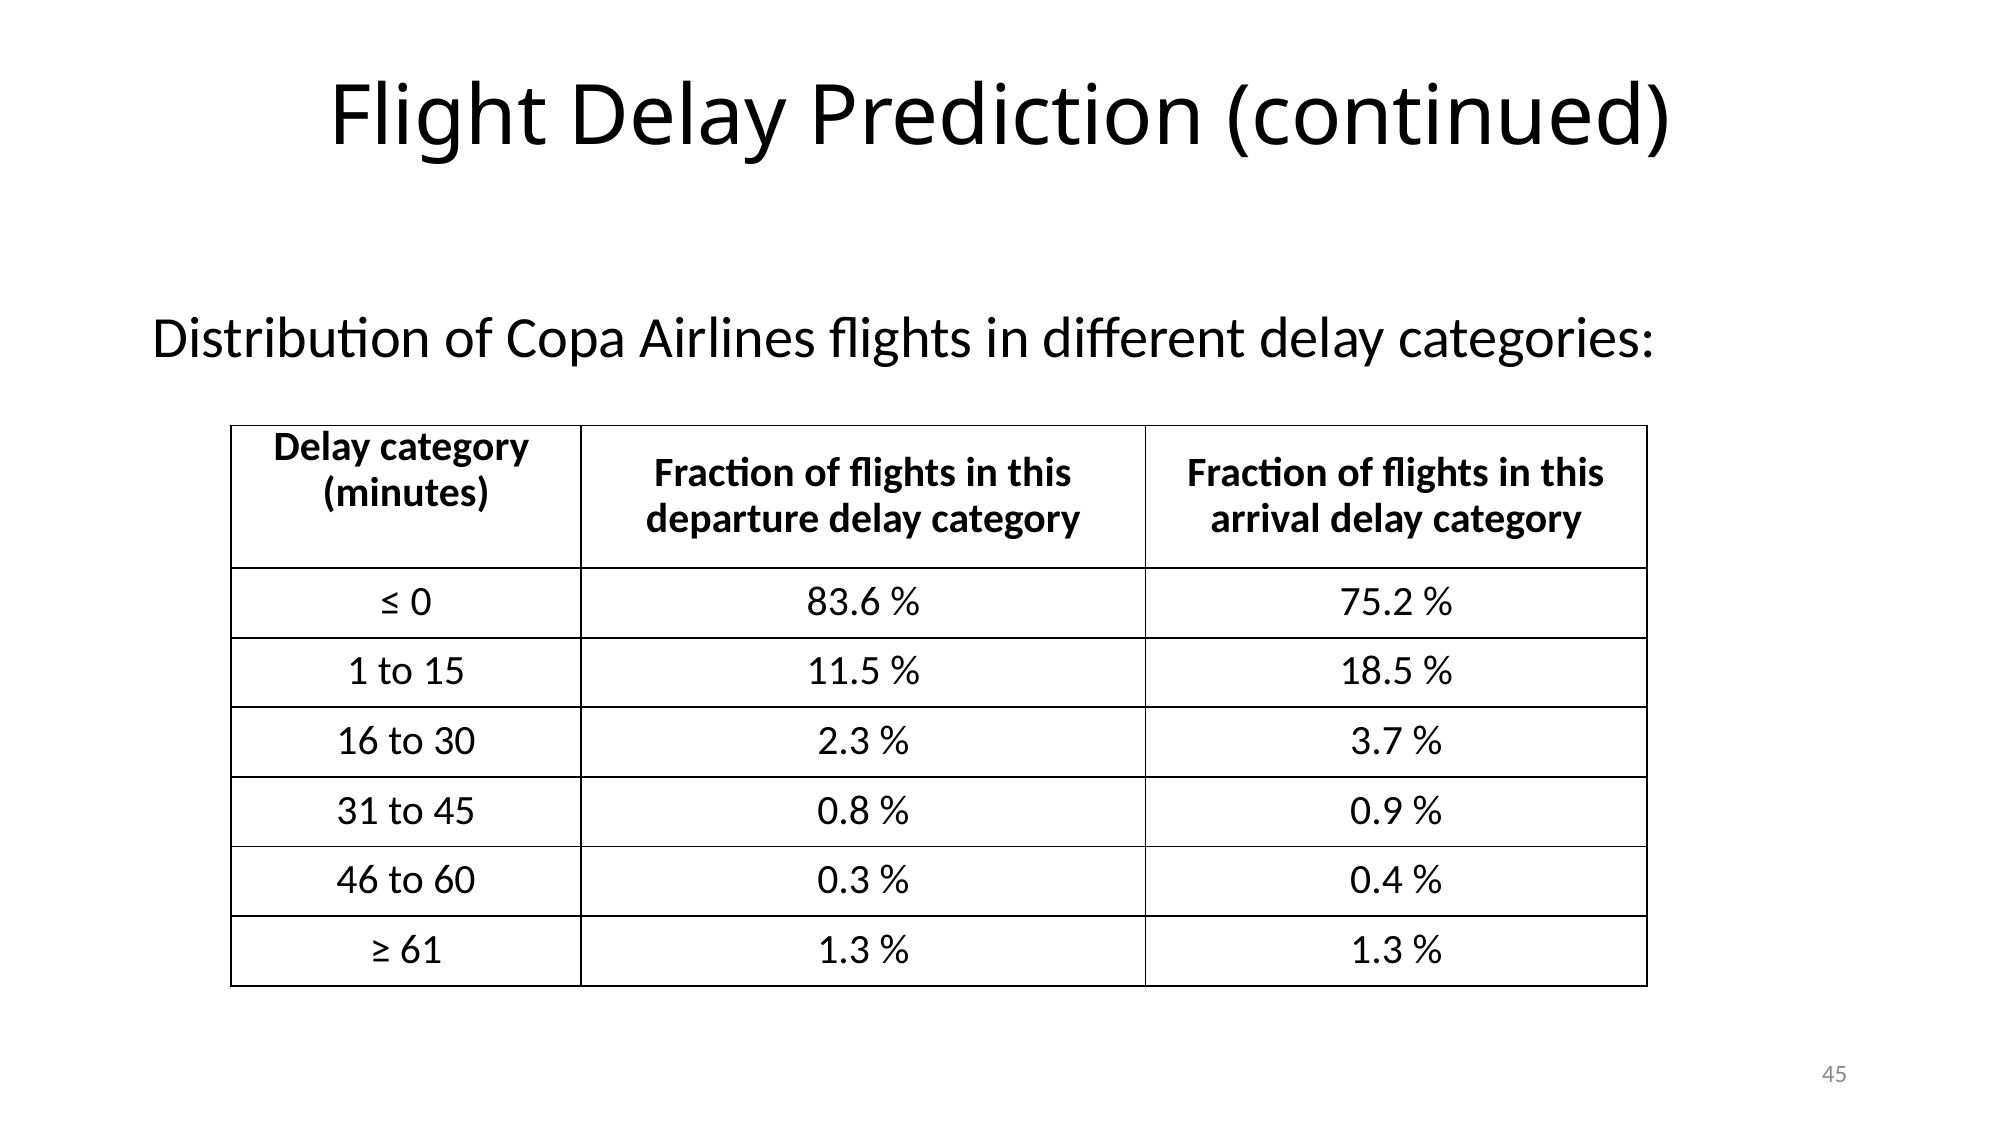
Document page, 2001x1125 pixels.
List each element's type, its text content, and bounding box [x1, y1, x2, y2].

table_cell ≥ 61 [232, 917, 580, 985]
slide_number 45 [1412, 1042, 1863, 1103]
table_header Fraction of flights in this departure delay category [582, 426, 1145, 567]
table_cell 75.2 % [1146, 569, 1646, 637]
table_cell 0.8 % [582, 778, 1145, 846]
table_header Fraction of flights in this arrival delay category [1146, 426, 1646, 567]
list Distribution of Copa Airlines flights in different delay categories: [137, 299, 1863, 1014]
table_cell 1 to 15 [232, 639, 580, 706]
table_cell 0.9 % [1146, 778, 1646, 846]
table_cell 83.6 % [582, 569, 1145, 637]
table_cell 0.3 % [582, 847, 1145, 915]
table_cell 46 to 60 [232, 847, 580, 915]
table_cell 18.5 % [1146, 639, 1646, 706]
title Flight Delay Prediction (continued) [137, 59, 1863, 176]
table_cell 3.7 % [1146, 708, 1646, 776]
table_cell 11.5 % [582, 639, 1145, 706]
table_cell 1.3 % [582, 917, 1145, 985]
table_cell 1.3 % [1146, 917, 1646, 985]
table_cell ≤ 0 [232, 569, 580, 637]
table_cell 2.3 % [582, 708, 1145, 776]
table_cell 0.4 % [1146, 847, 1646, 915]
table_cell 16 to 30 [232, 708, 580, 776]
table_cell 31 to 45 [232, 778, 580, 846]
table_header Delay category (minutes) [232, 426, 580, 567]
